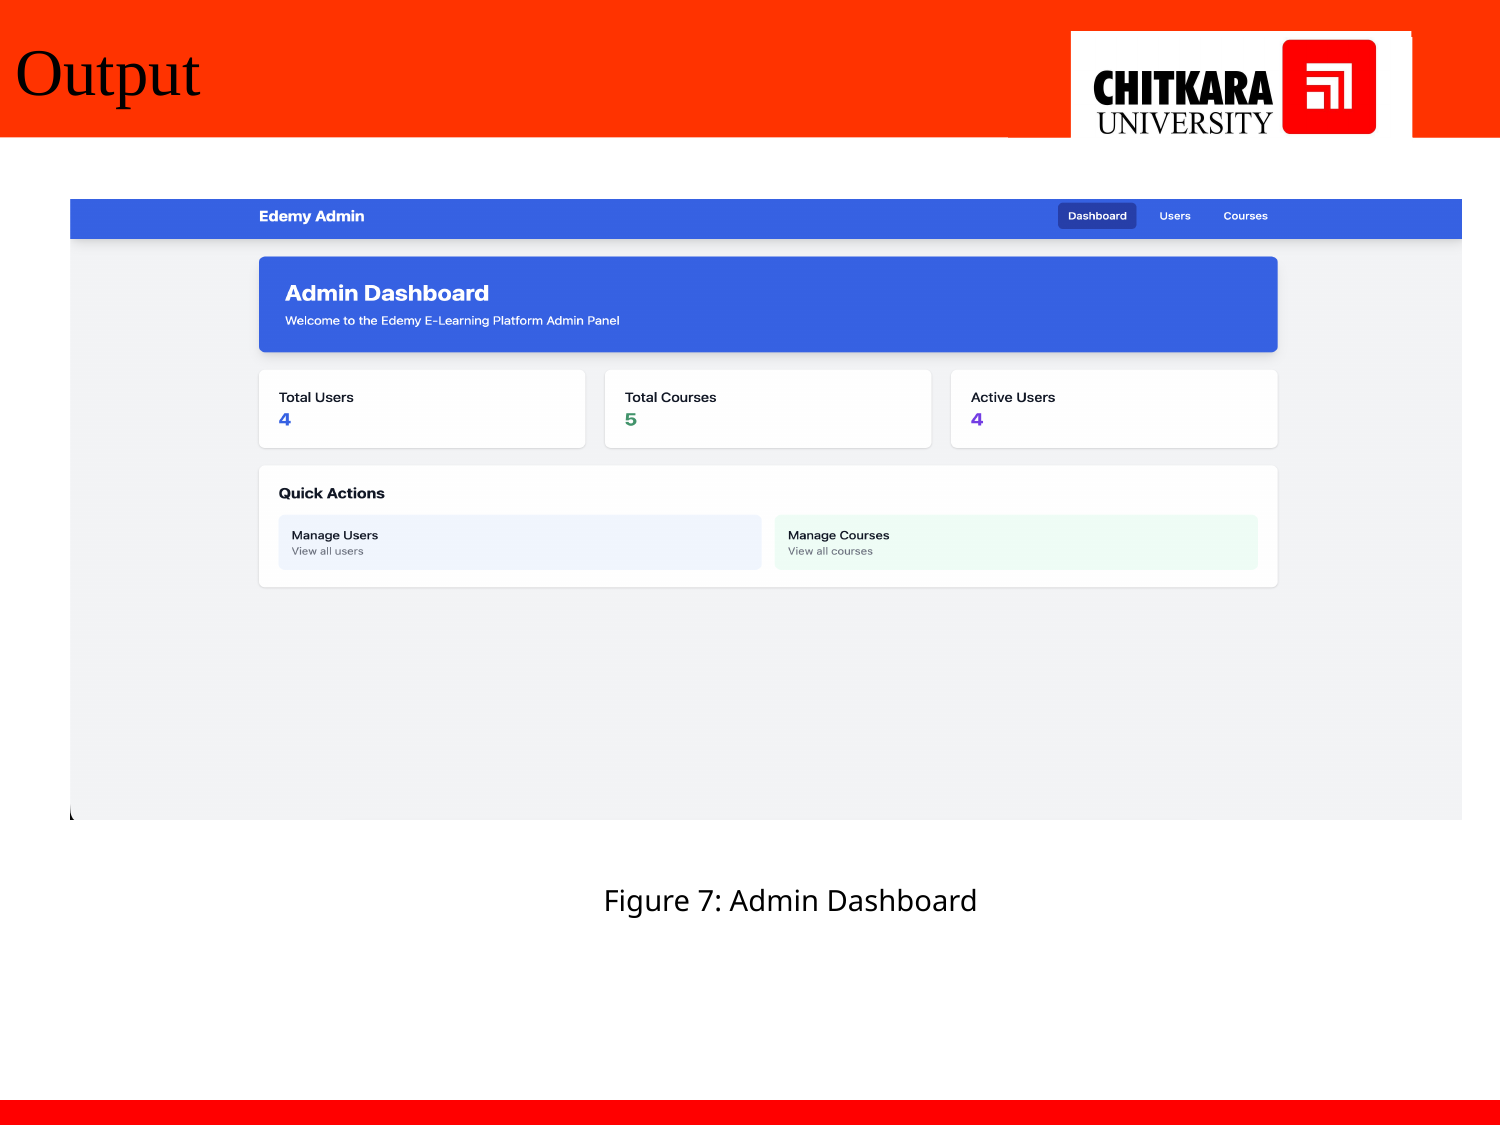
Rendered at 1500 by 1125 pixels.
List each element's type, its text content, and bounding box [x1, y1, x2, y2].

picture [1074, 37, 1391, 138]
picture [70, 199, 1463, 821]
title Output [0, 0, 1063, 138]
text_box Figure 7: Admin Dashboard [415, 875, 1166, 925]
